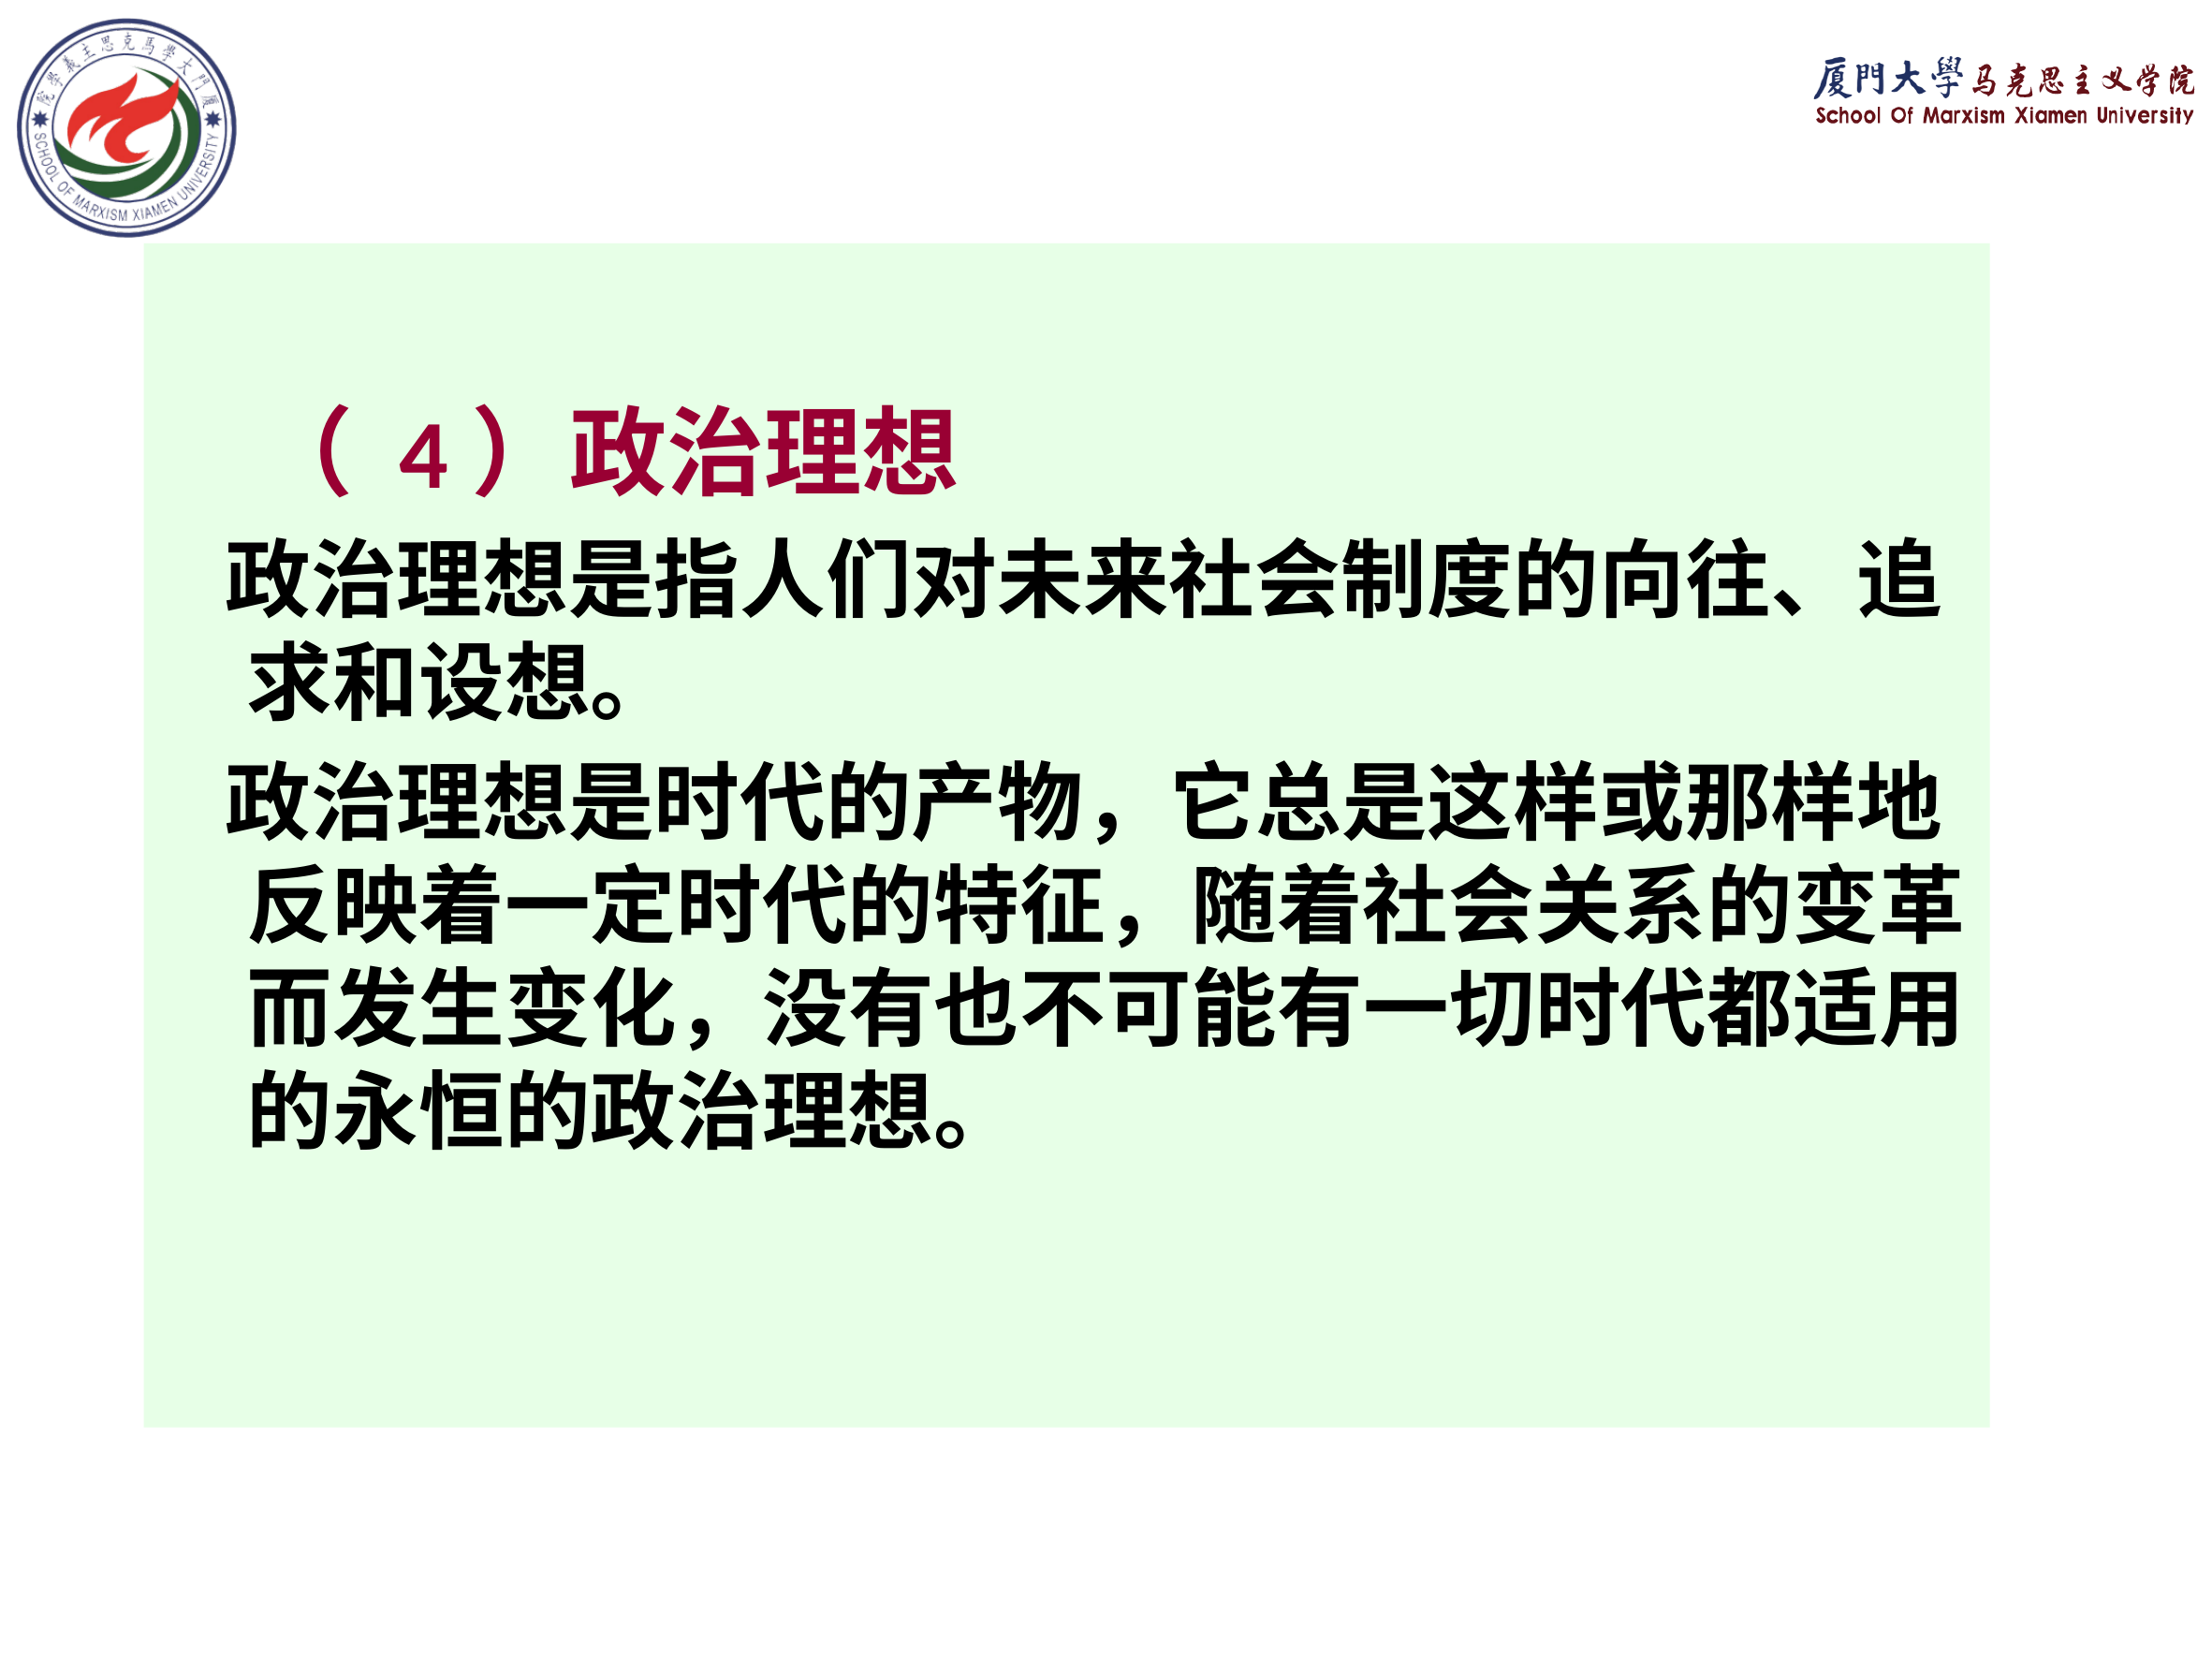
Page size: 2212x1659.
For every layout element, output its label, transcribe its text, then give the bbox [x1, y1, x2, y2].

list （ 4）政治理想 政治理想是指人们对未来社会制度的向往、追求和设想。 政治理想是时代的产物，它总是这样或那样地反映着一定时代的特征，随着社会关系的变革而发生变化，没有也不可能有一切时代都适用的永恒的政治理想。 [143, 242, 1991, 1428]
picture [16, 17, 238, 239]
picture [1808, 50, 2200, 132]
